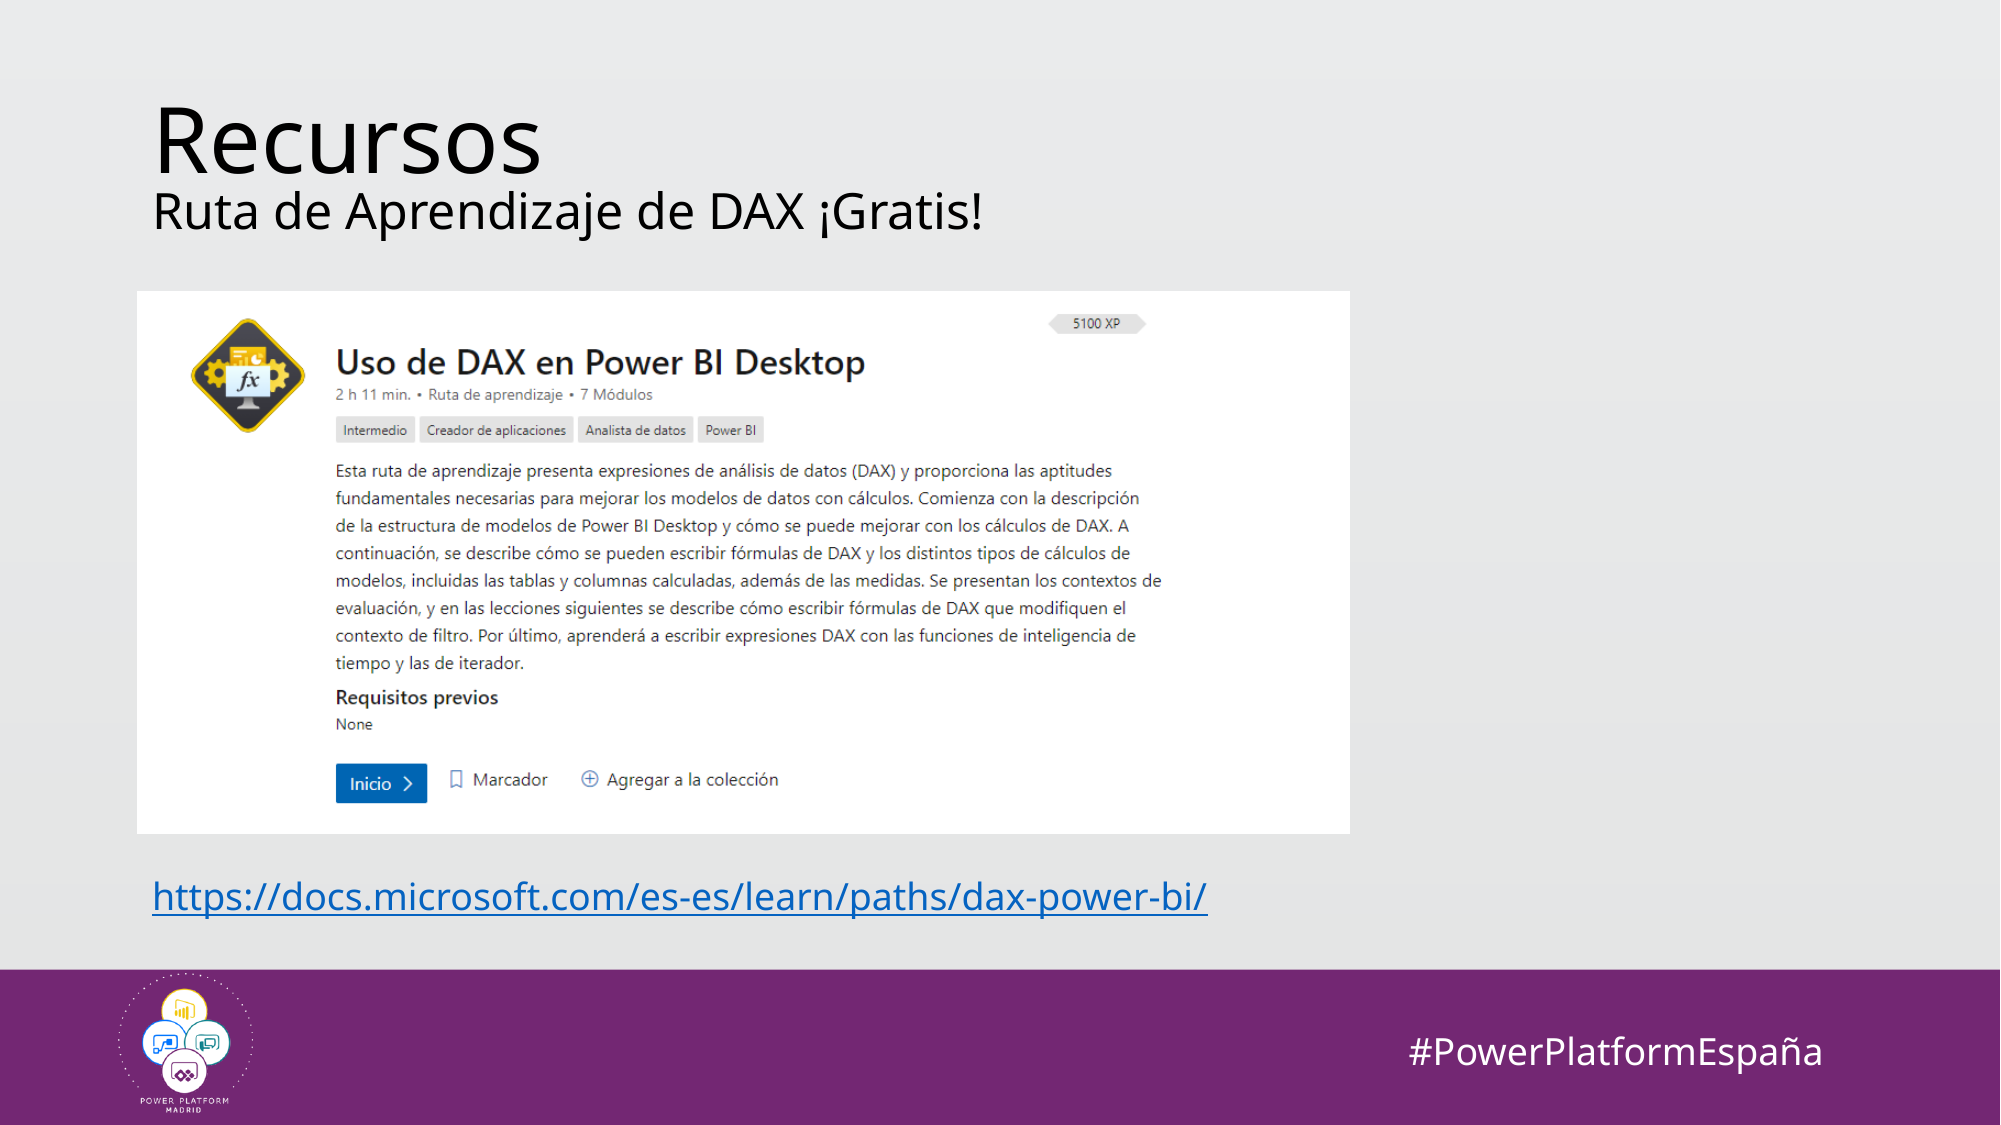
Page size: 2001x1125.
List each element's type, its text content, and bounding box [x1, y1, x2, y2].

text_box Ruta de Aprendizaje de DAX ¡Gratis! [137, 128, 1863, 298]
picture [118, 973, 253, 1114]
picture [137, 291, 1350, 834]
title Recursos [137, 59, 1863, 128]
text_box https://docs.microsoft.com/es-es/learn/paths/dax-power-bi/ [137, 865, 1471, 932]
